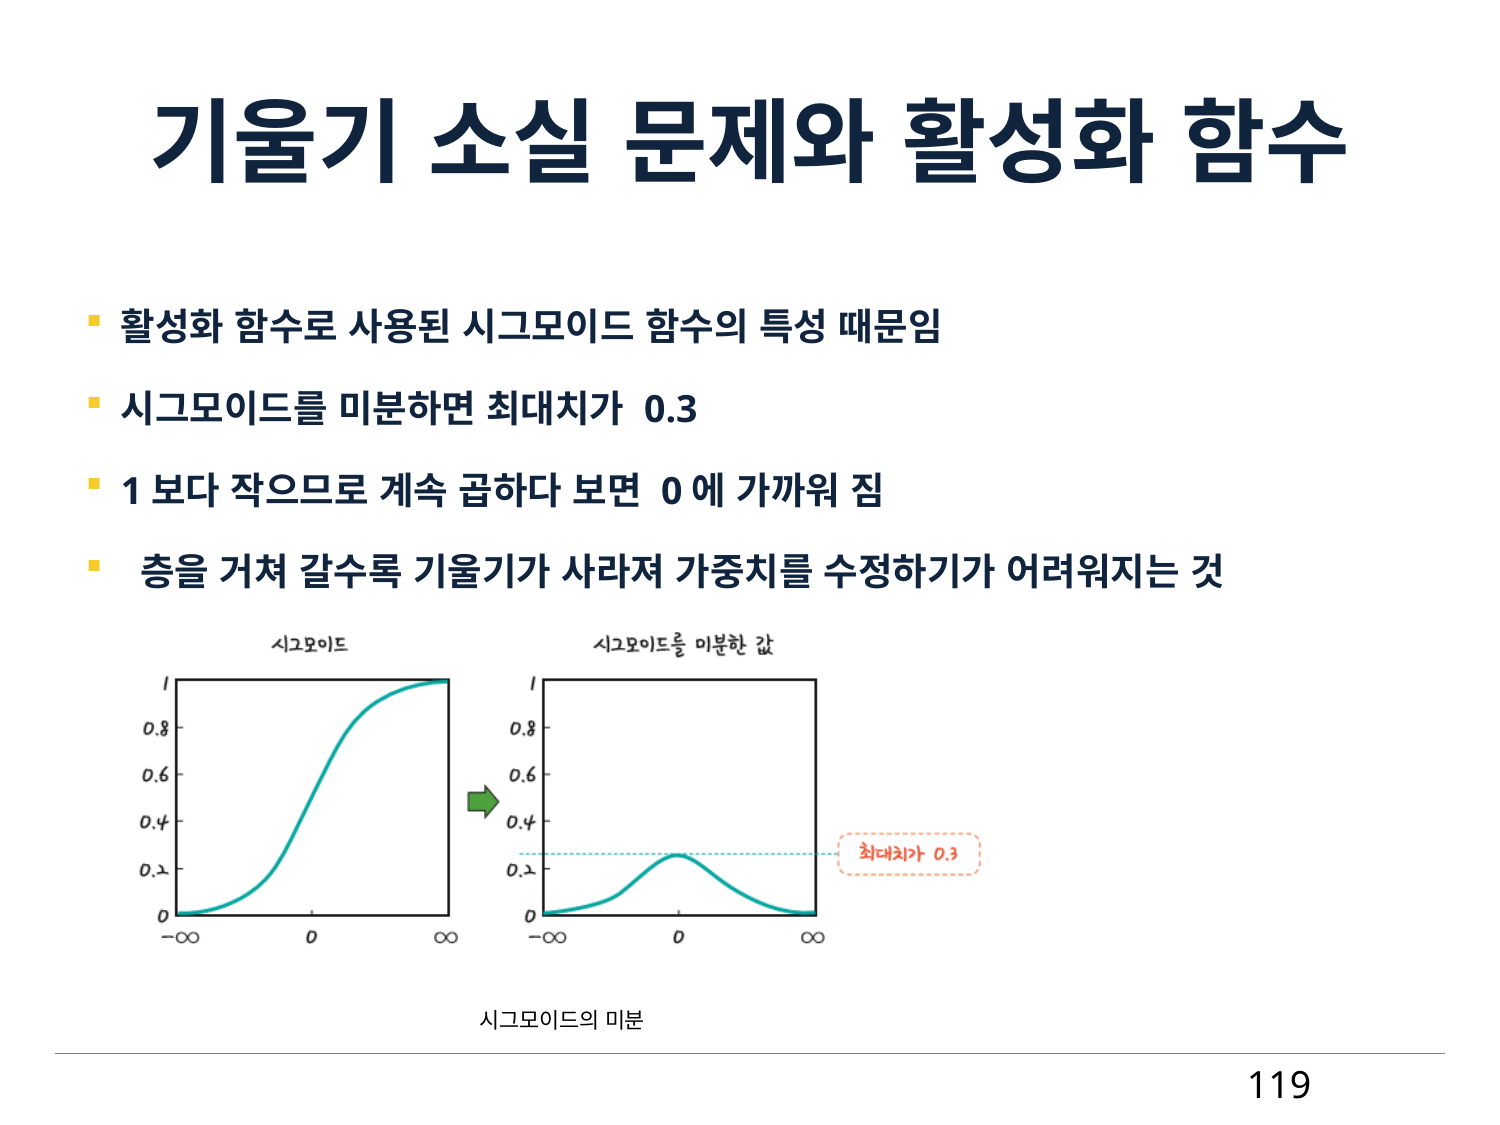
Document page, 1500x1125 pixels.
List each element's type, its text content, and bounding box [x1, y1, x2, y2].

list 활성화 함수로 사용된 시그모이드 함수의 특성 때문임 시그모이드를 미분하면 최대치가 0.3 1보다 작으므로 계속 곱하다 보면 0에 가까워 짐 층을 거쳐 갈수록 기울기가 사라져 가중치를 수정하기가 어려워지는 것 [70, 266, 1421, 1009]
text_box 시그모이드의 미분 [0, 982, 1125, 1041]
picture [133, 614, 988, 967]
title 기울기 소실 문제와 활성화 함수 [75, 45, 1425, 233]
